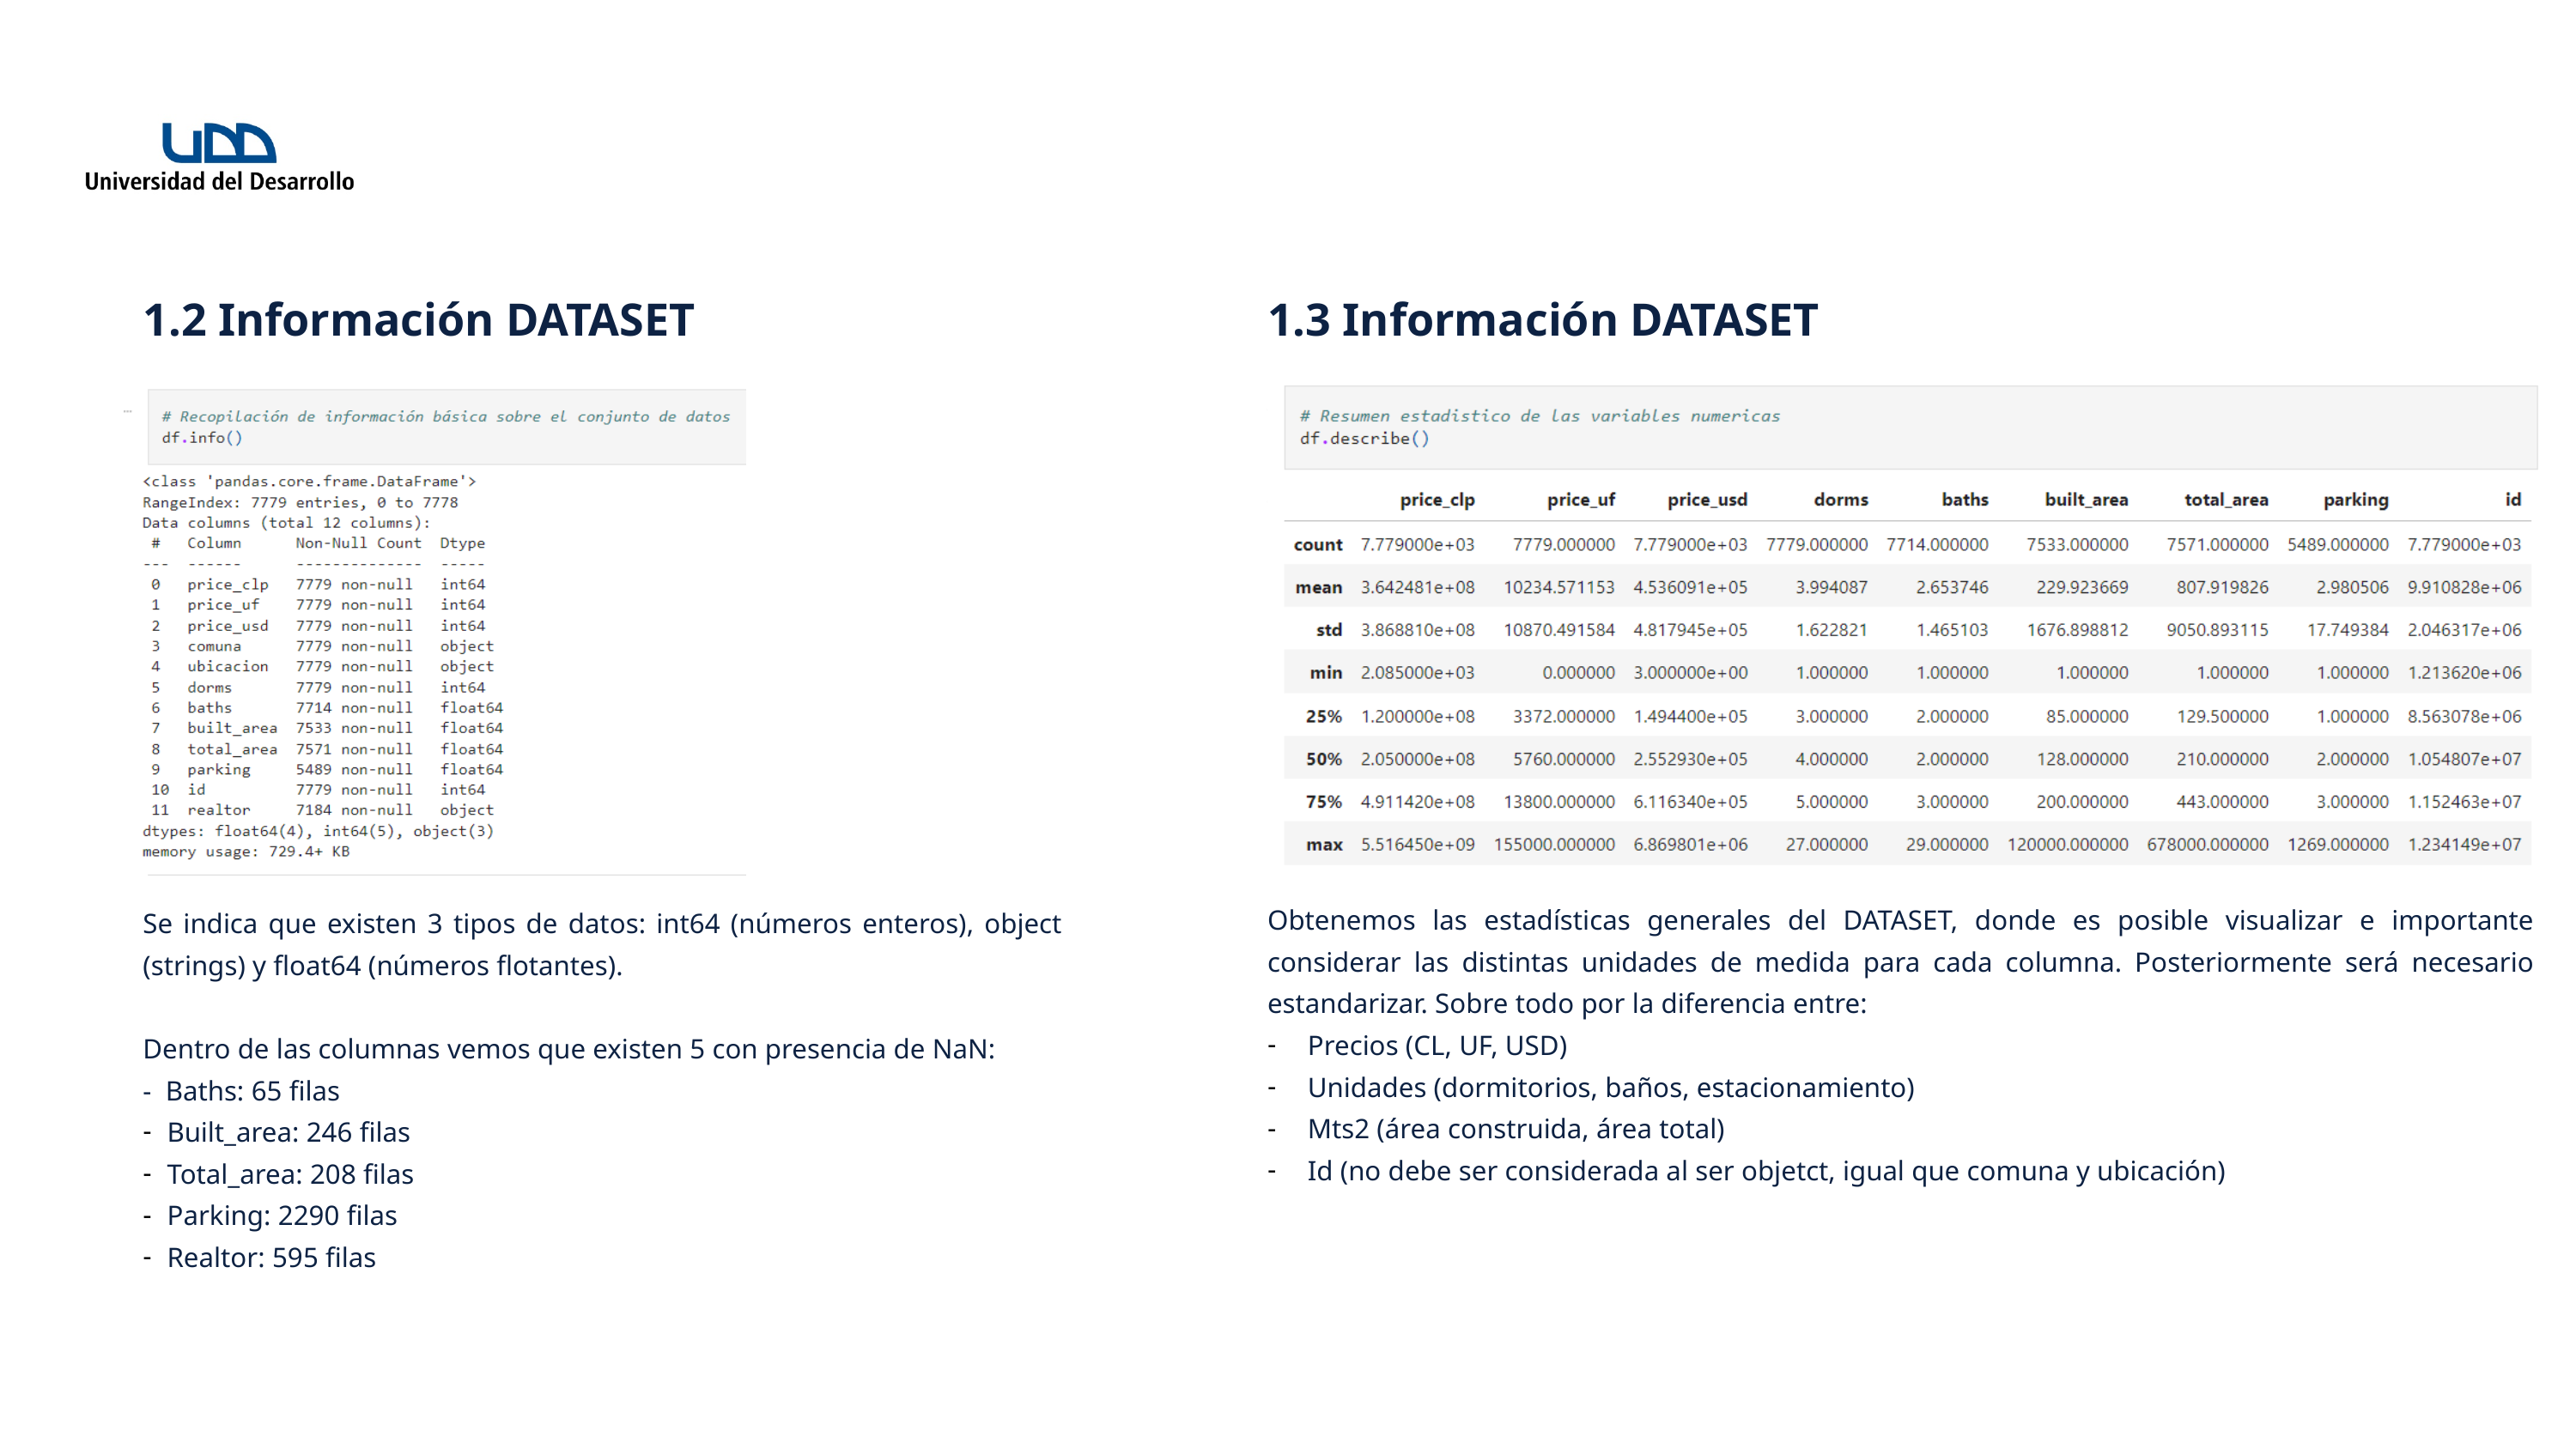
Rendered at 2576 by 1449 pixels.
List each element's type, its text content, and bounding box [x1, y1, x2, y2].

text_box Se indica que existen 3 tipos de datos: int64 (números enteros), object (strings) y float64 (números flotantes). Dentro de las columnas vemos que existen 5 con presencia de NaN: - Baths: 65 filas Built_area: 246 filas Total_area: 208 filas Parking: 2290 filas Realtor: 595 filas [143, 896, 1064, 1273]
picture [1267, 381, 2554, 880]
text_box 1.3 Información DATASET [1267, 276, 2037, 346]
text_box Obtenemos las estadísticas generales del DATASET, donde es posible visualizar e importante considerar las distintas unidades de medida para cada columna. Posteriormente será necesario estandarizar. Sobre todo por la diferencia entre: Precios (CL, UF, USD) Unidades (dormitorios, baños, estacionamiento) Mts2 (área construida, área total) Id (no debe ser considerada al ser objetct, igual que comuna y ubicación) [1267, 893, 2536, 1270]
text_box 1.2 Información DATASET [143, 276, 912, 346]
picture [54, 114, 391, 195]
picture [124, 381, 747, 876]
